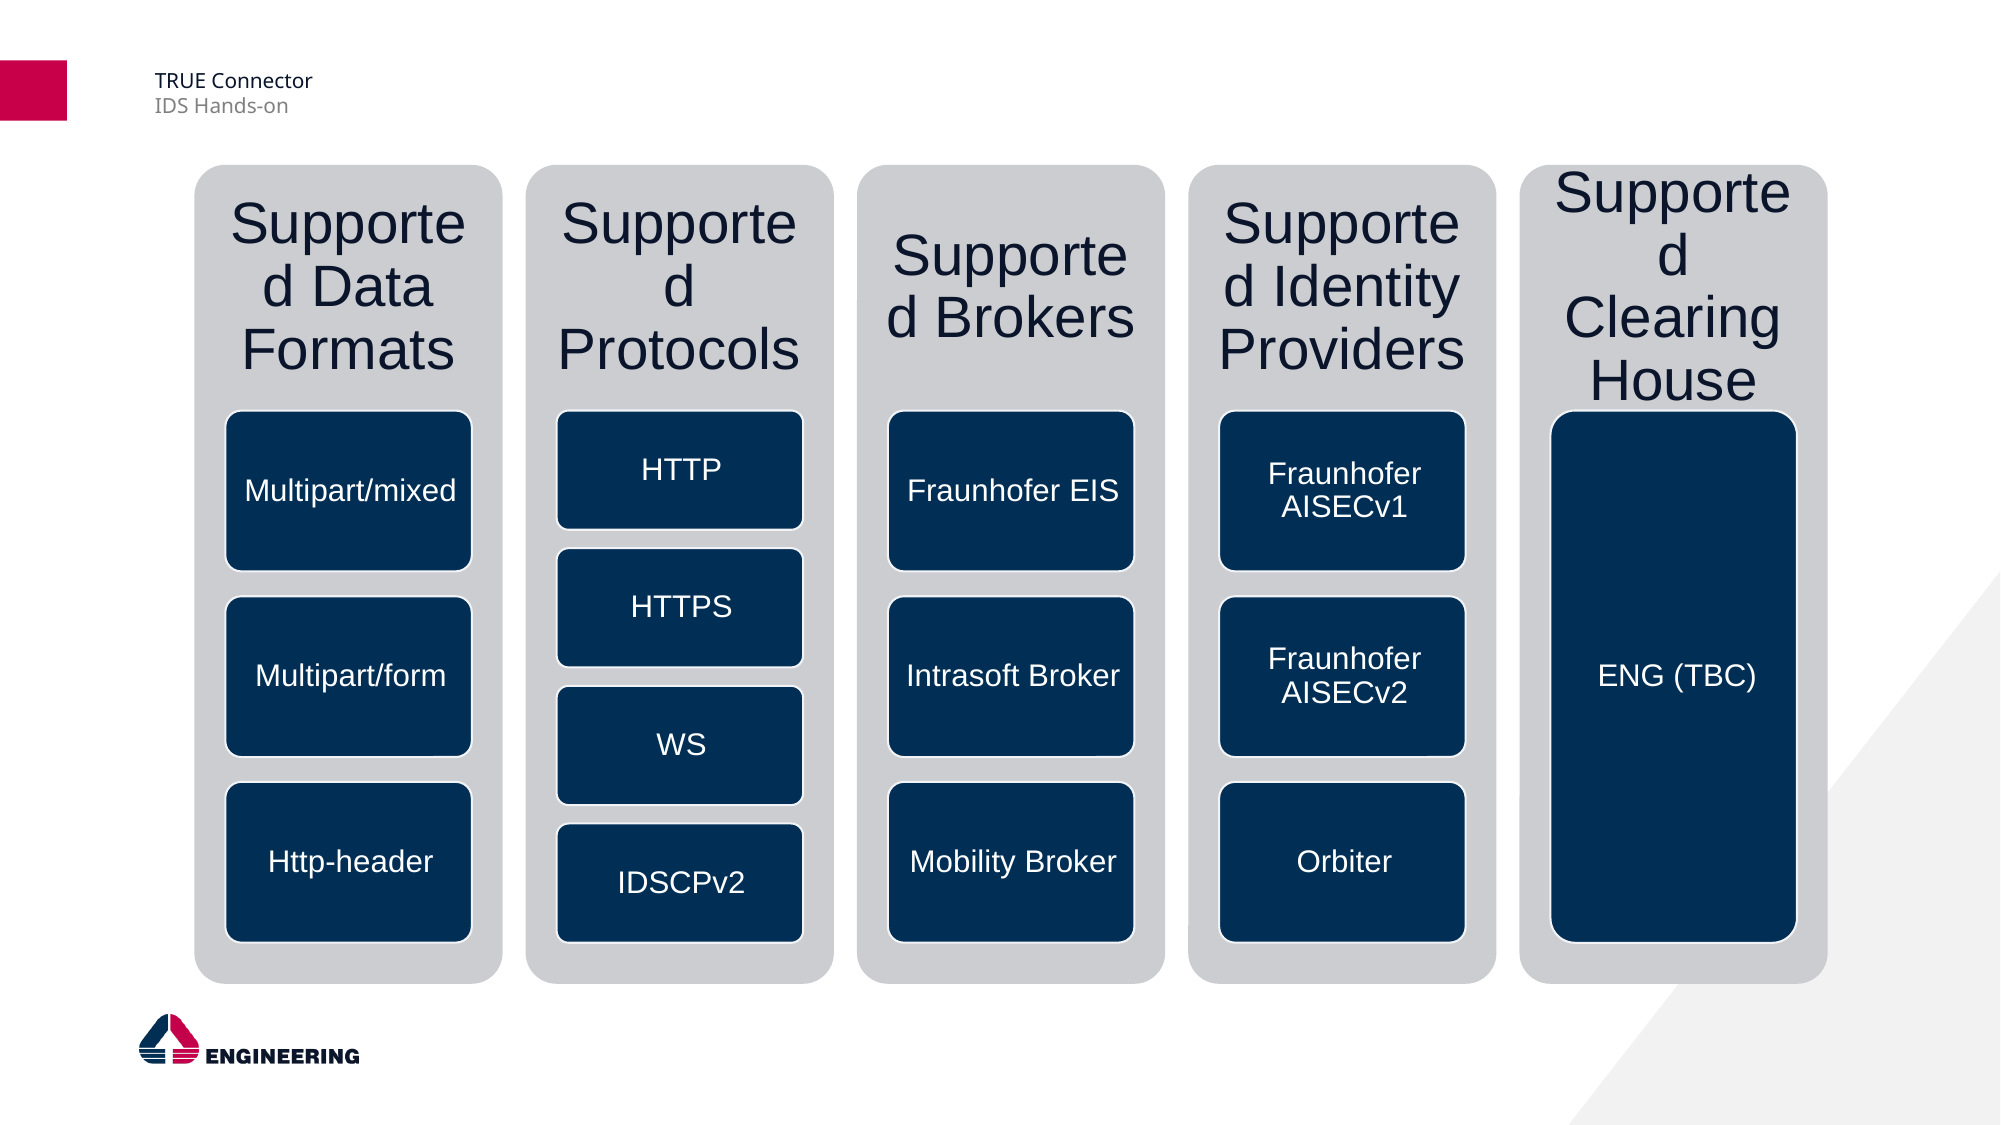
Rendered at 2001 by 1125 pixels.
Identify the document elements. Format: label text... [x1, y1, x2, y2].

picture [139, 1014, 359, 1064]
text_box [193, 164, 1829, 984]
list TRUE Connector IDS Hands-on [139, 60, 584, 121]
